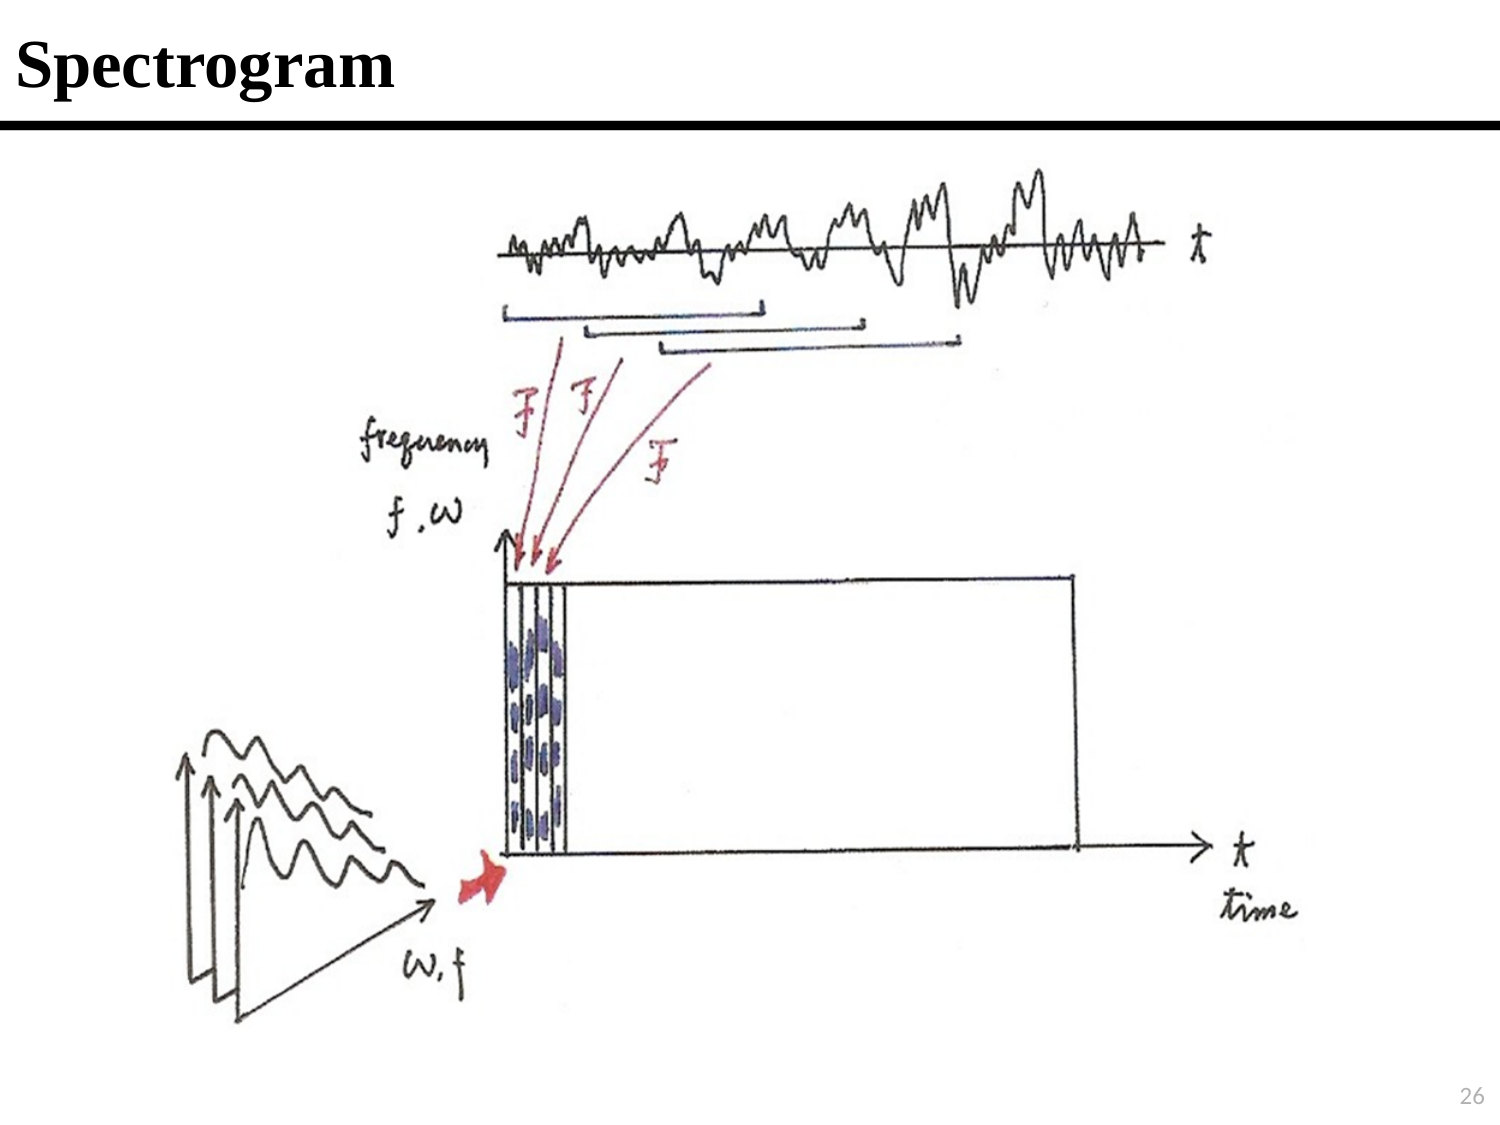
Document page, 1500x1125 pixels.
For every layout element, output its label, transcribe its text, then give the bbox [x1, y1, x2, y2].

picture [170, 160, 1318, 1039]
title Spectrogram [0, 1, 1500, 120]
slide_number 26 [1162, 1065, 1500, 1125]
